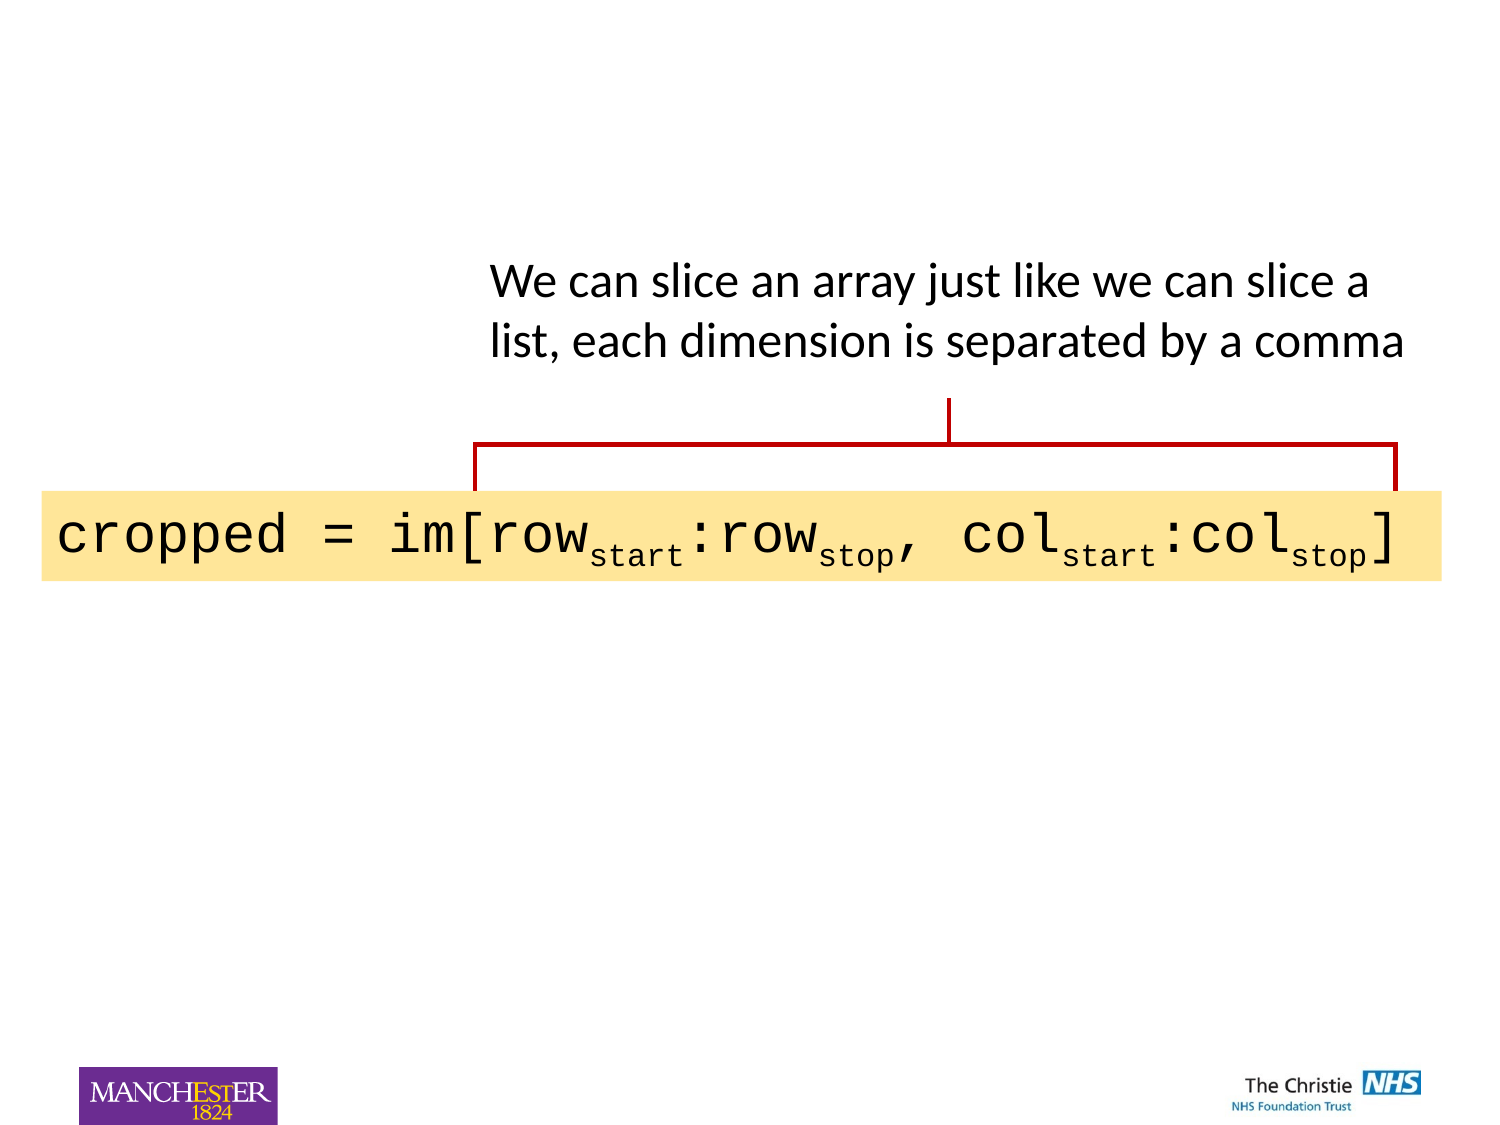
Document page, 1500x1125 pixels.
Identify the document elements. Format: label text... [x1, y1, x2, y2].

text_box We can slice an array just like we can slice a list, each dimension is separated by a comma [474, 239, 1461, 375]
picture [1165, 1062, 1421, 1125]
text_box [474, 398, 1396, 492]
picture [79, 1067, 278, 1125]
list cropped = im[rowstart:rowstop, colstart:colstop] [41, 490, 1442, 582]
